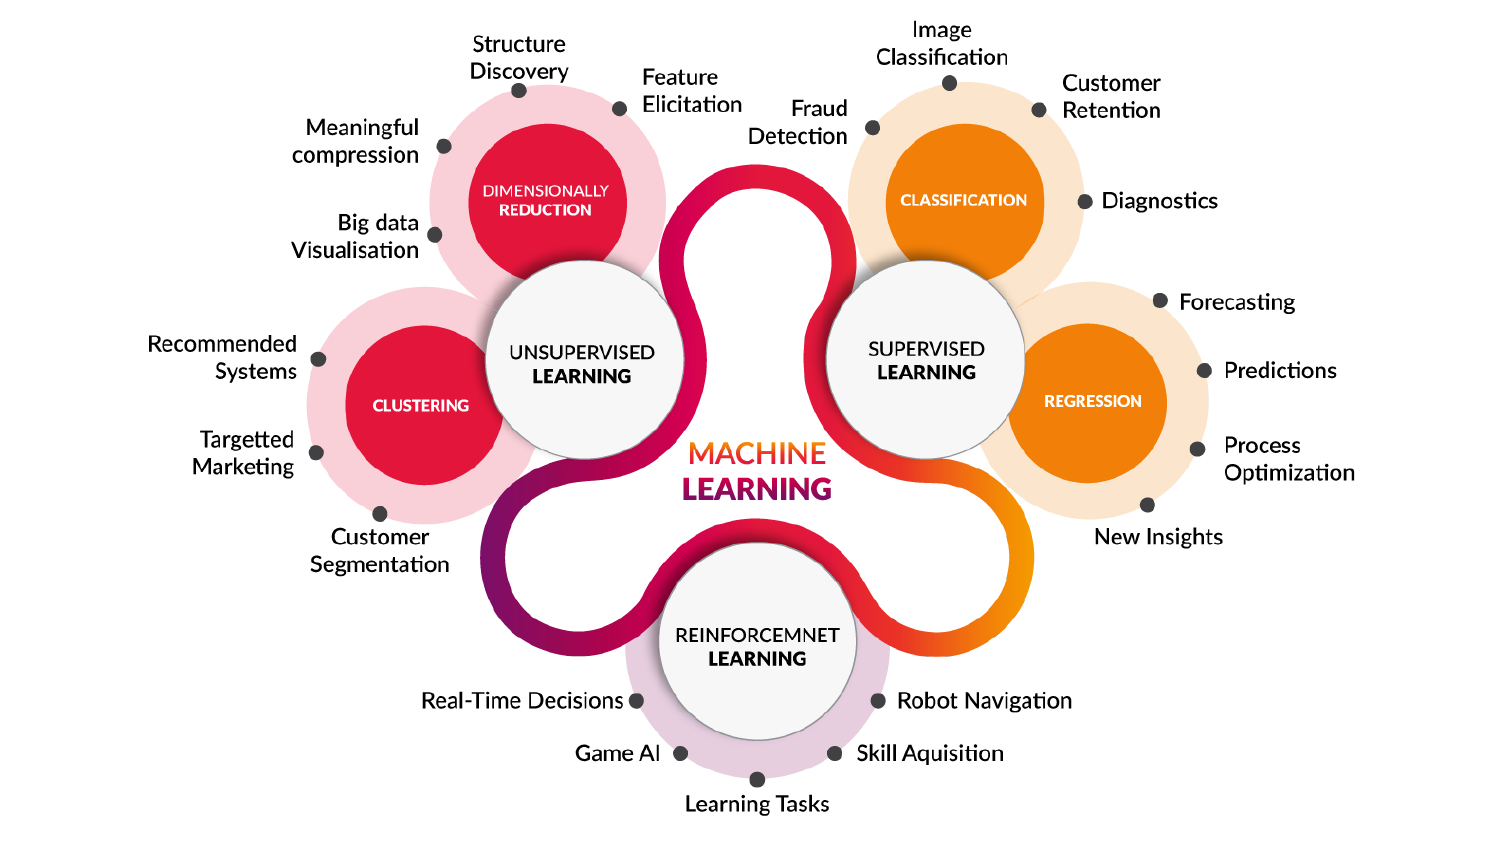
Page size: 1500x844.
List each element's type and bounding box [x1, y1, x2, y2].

picture [126, 0, 1374, 844]
